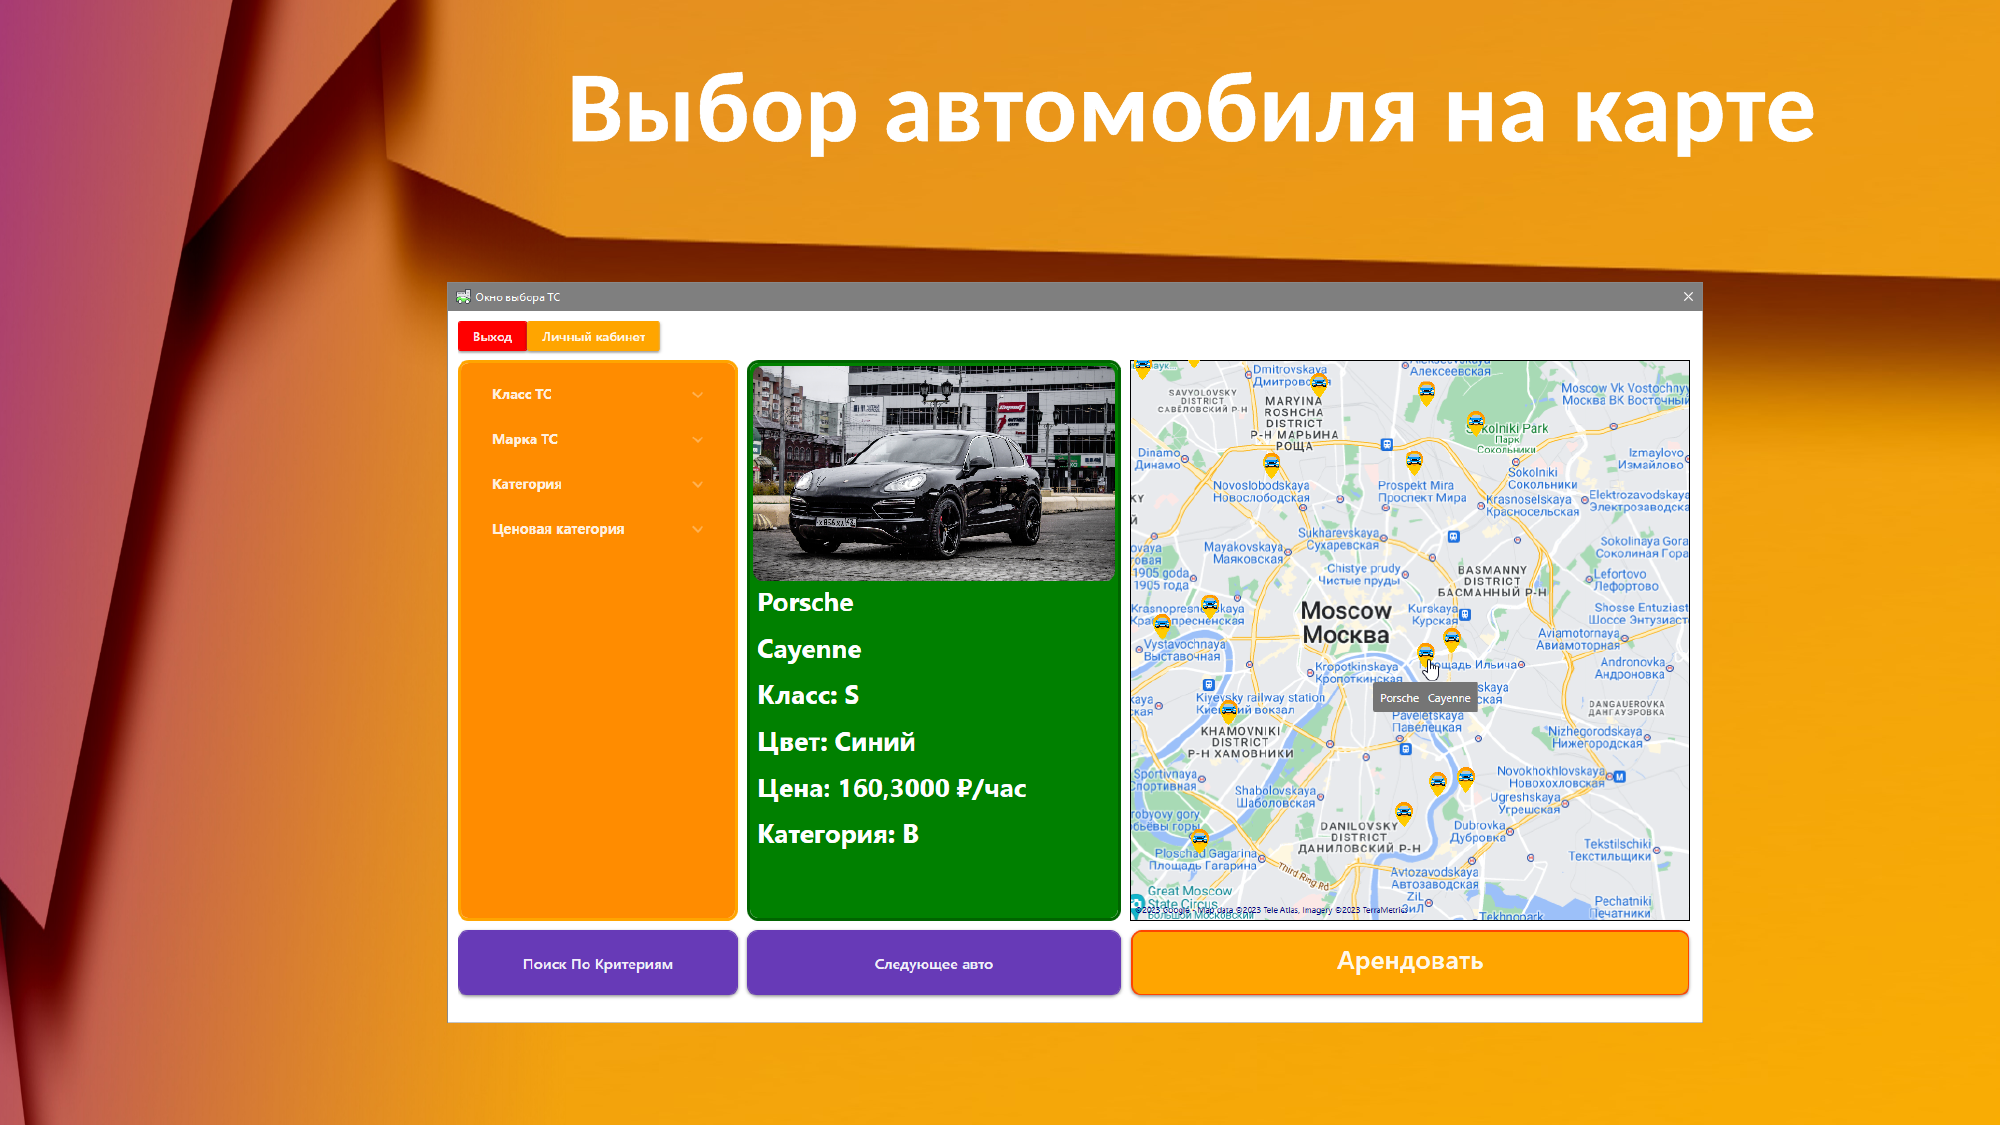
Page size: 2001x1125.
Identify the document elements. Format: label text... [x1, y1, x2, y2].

picture [0, 0, 2000, 1125]
title Выбор автомобиля на карте [385, 0, 2000, 218]
